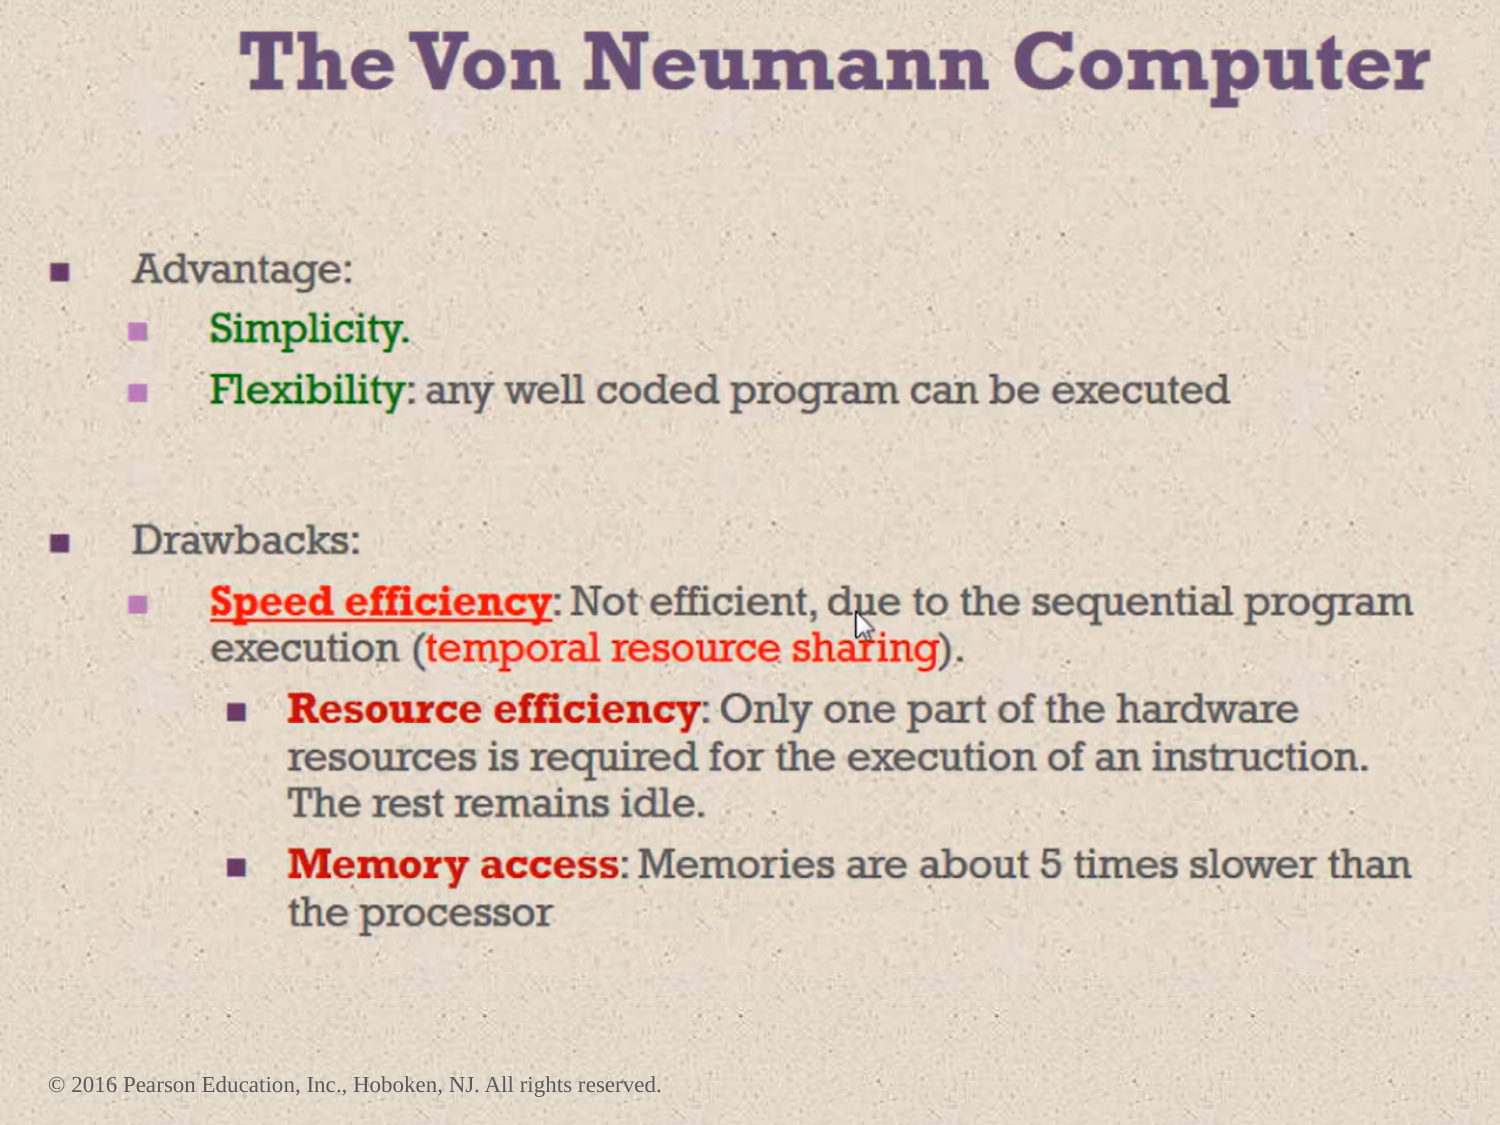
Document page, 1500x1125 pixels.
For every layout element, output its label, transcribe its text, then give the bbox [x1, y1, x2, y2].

picture [0, 0, 1500, 1125]
footer © 2016 Pearson Education, Inc., Hoboken, NJ. All rights reserved. [33, 1053, 1038, 1114]
